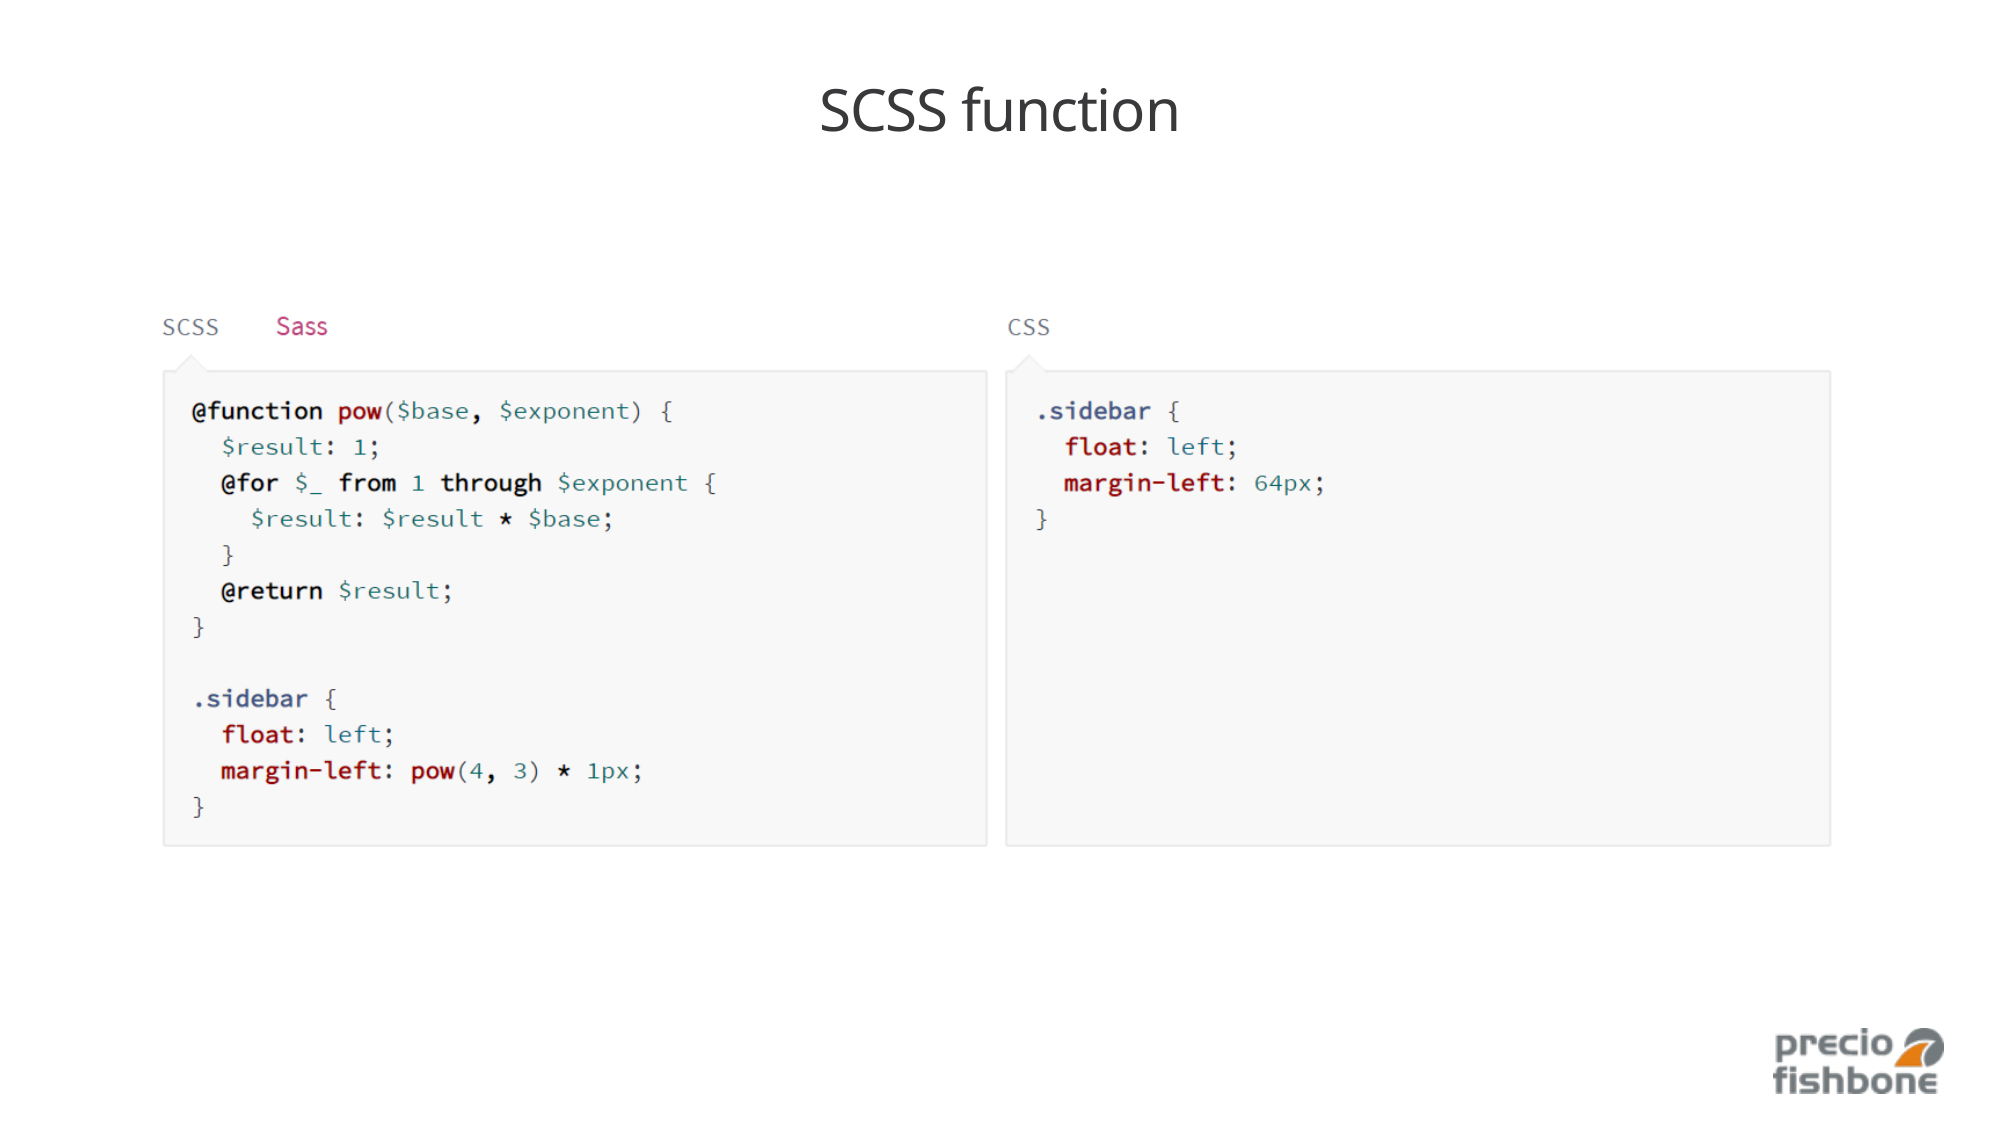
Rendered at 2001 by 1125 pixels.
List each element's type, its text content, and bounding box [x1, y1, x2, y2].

title SCSS function [150, 45, 1850, 180]
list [149, 297, 1851, 862]
picture [1773, 1028, 1944, 1094]
